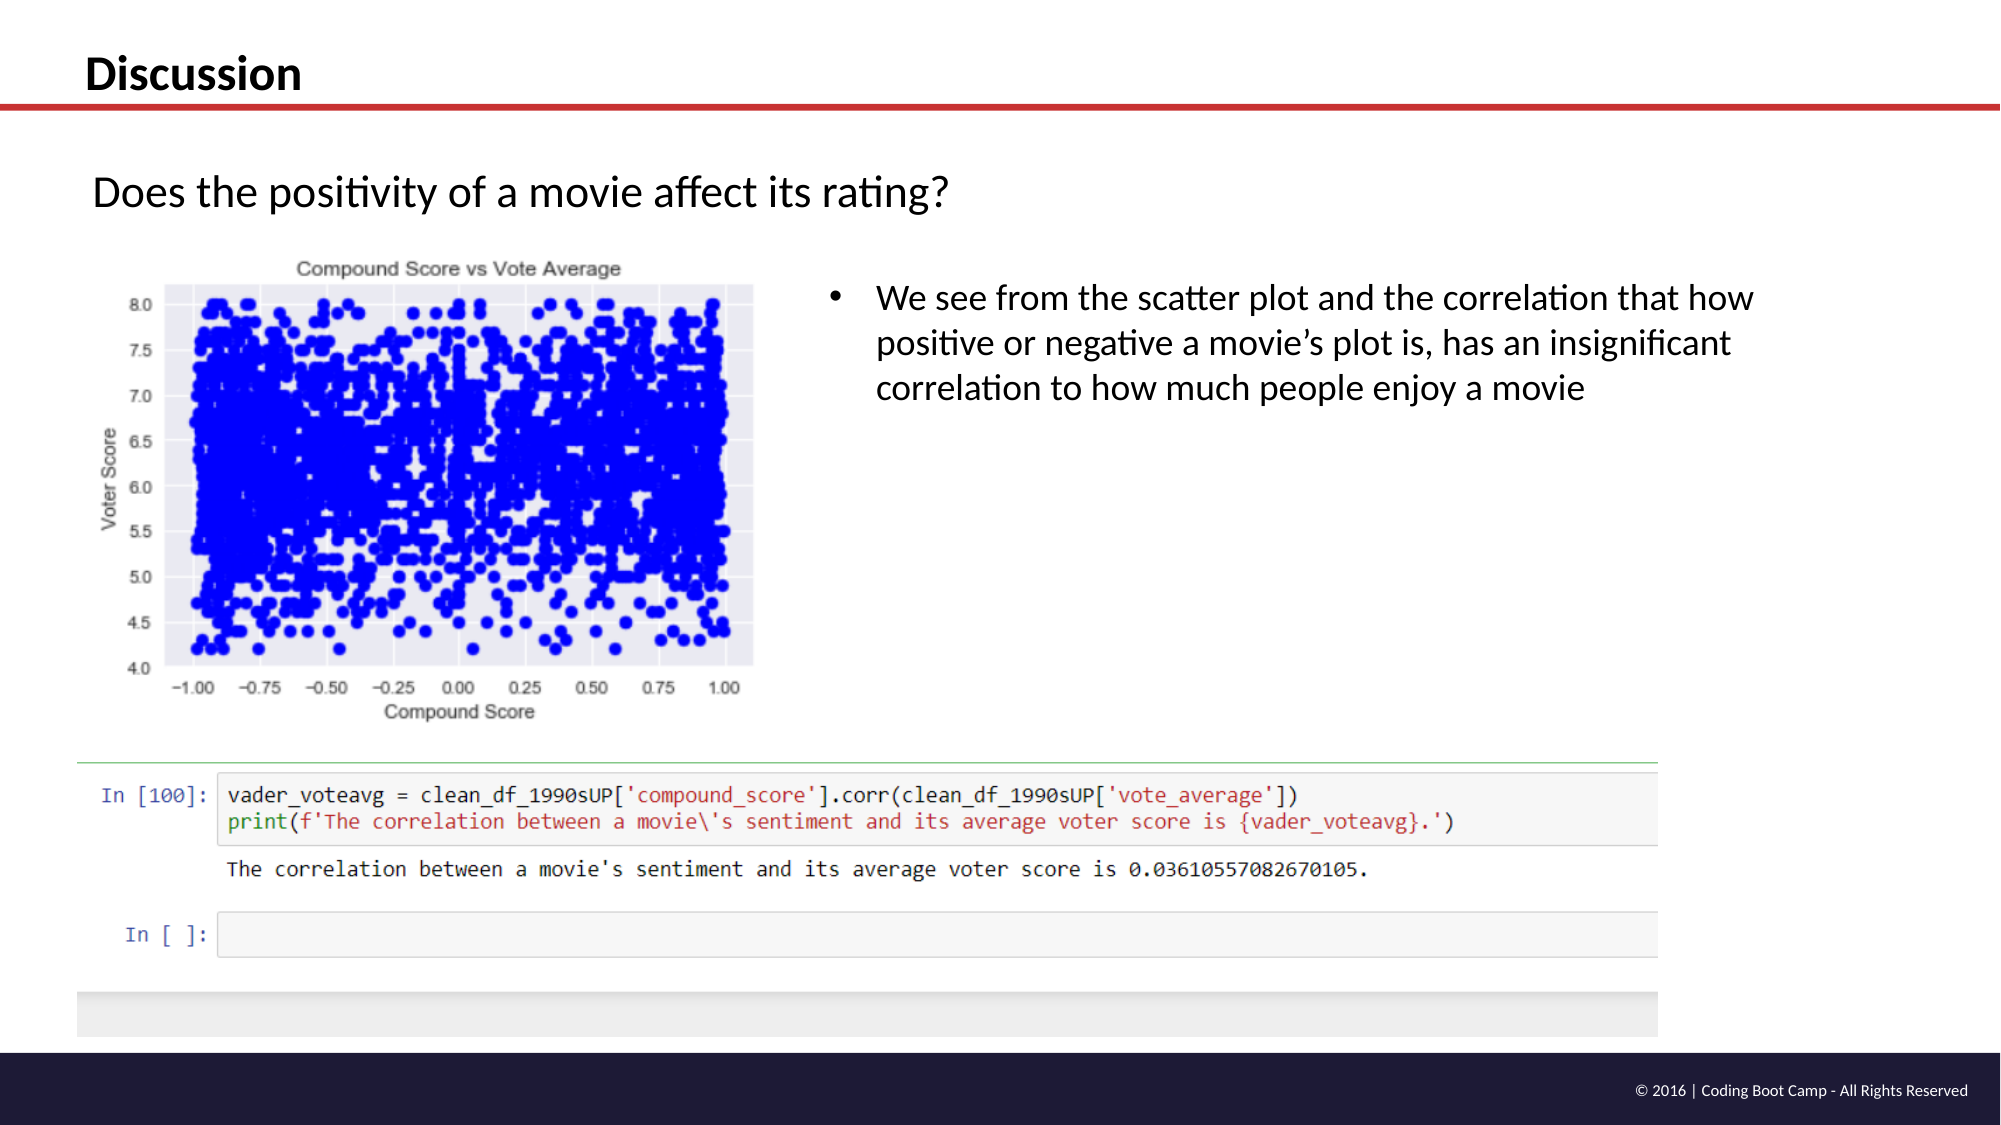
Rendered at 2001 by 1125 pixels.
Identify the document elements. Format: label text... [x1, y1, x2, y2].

text_box Does the positivity of a movie affect its rating? [77, 154, 1731, 224]
picture [77, 761, 1659, 1037]
text_box We see from the scatter plot and the correlation that how positive or negative a movie’s plot is, has an insignificant correlation to how much people enjoy a movie [815, 265, 1795, 416]
text_box Discussion [77, 32, 1191, 108]
picture [77, 241, 815, 727]
